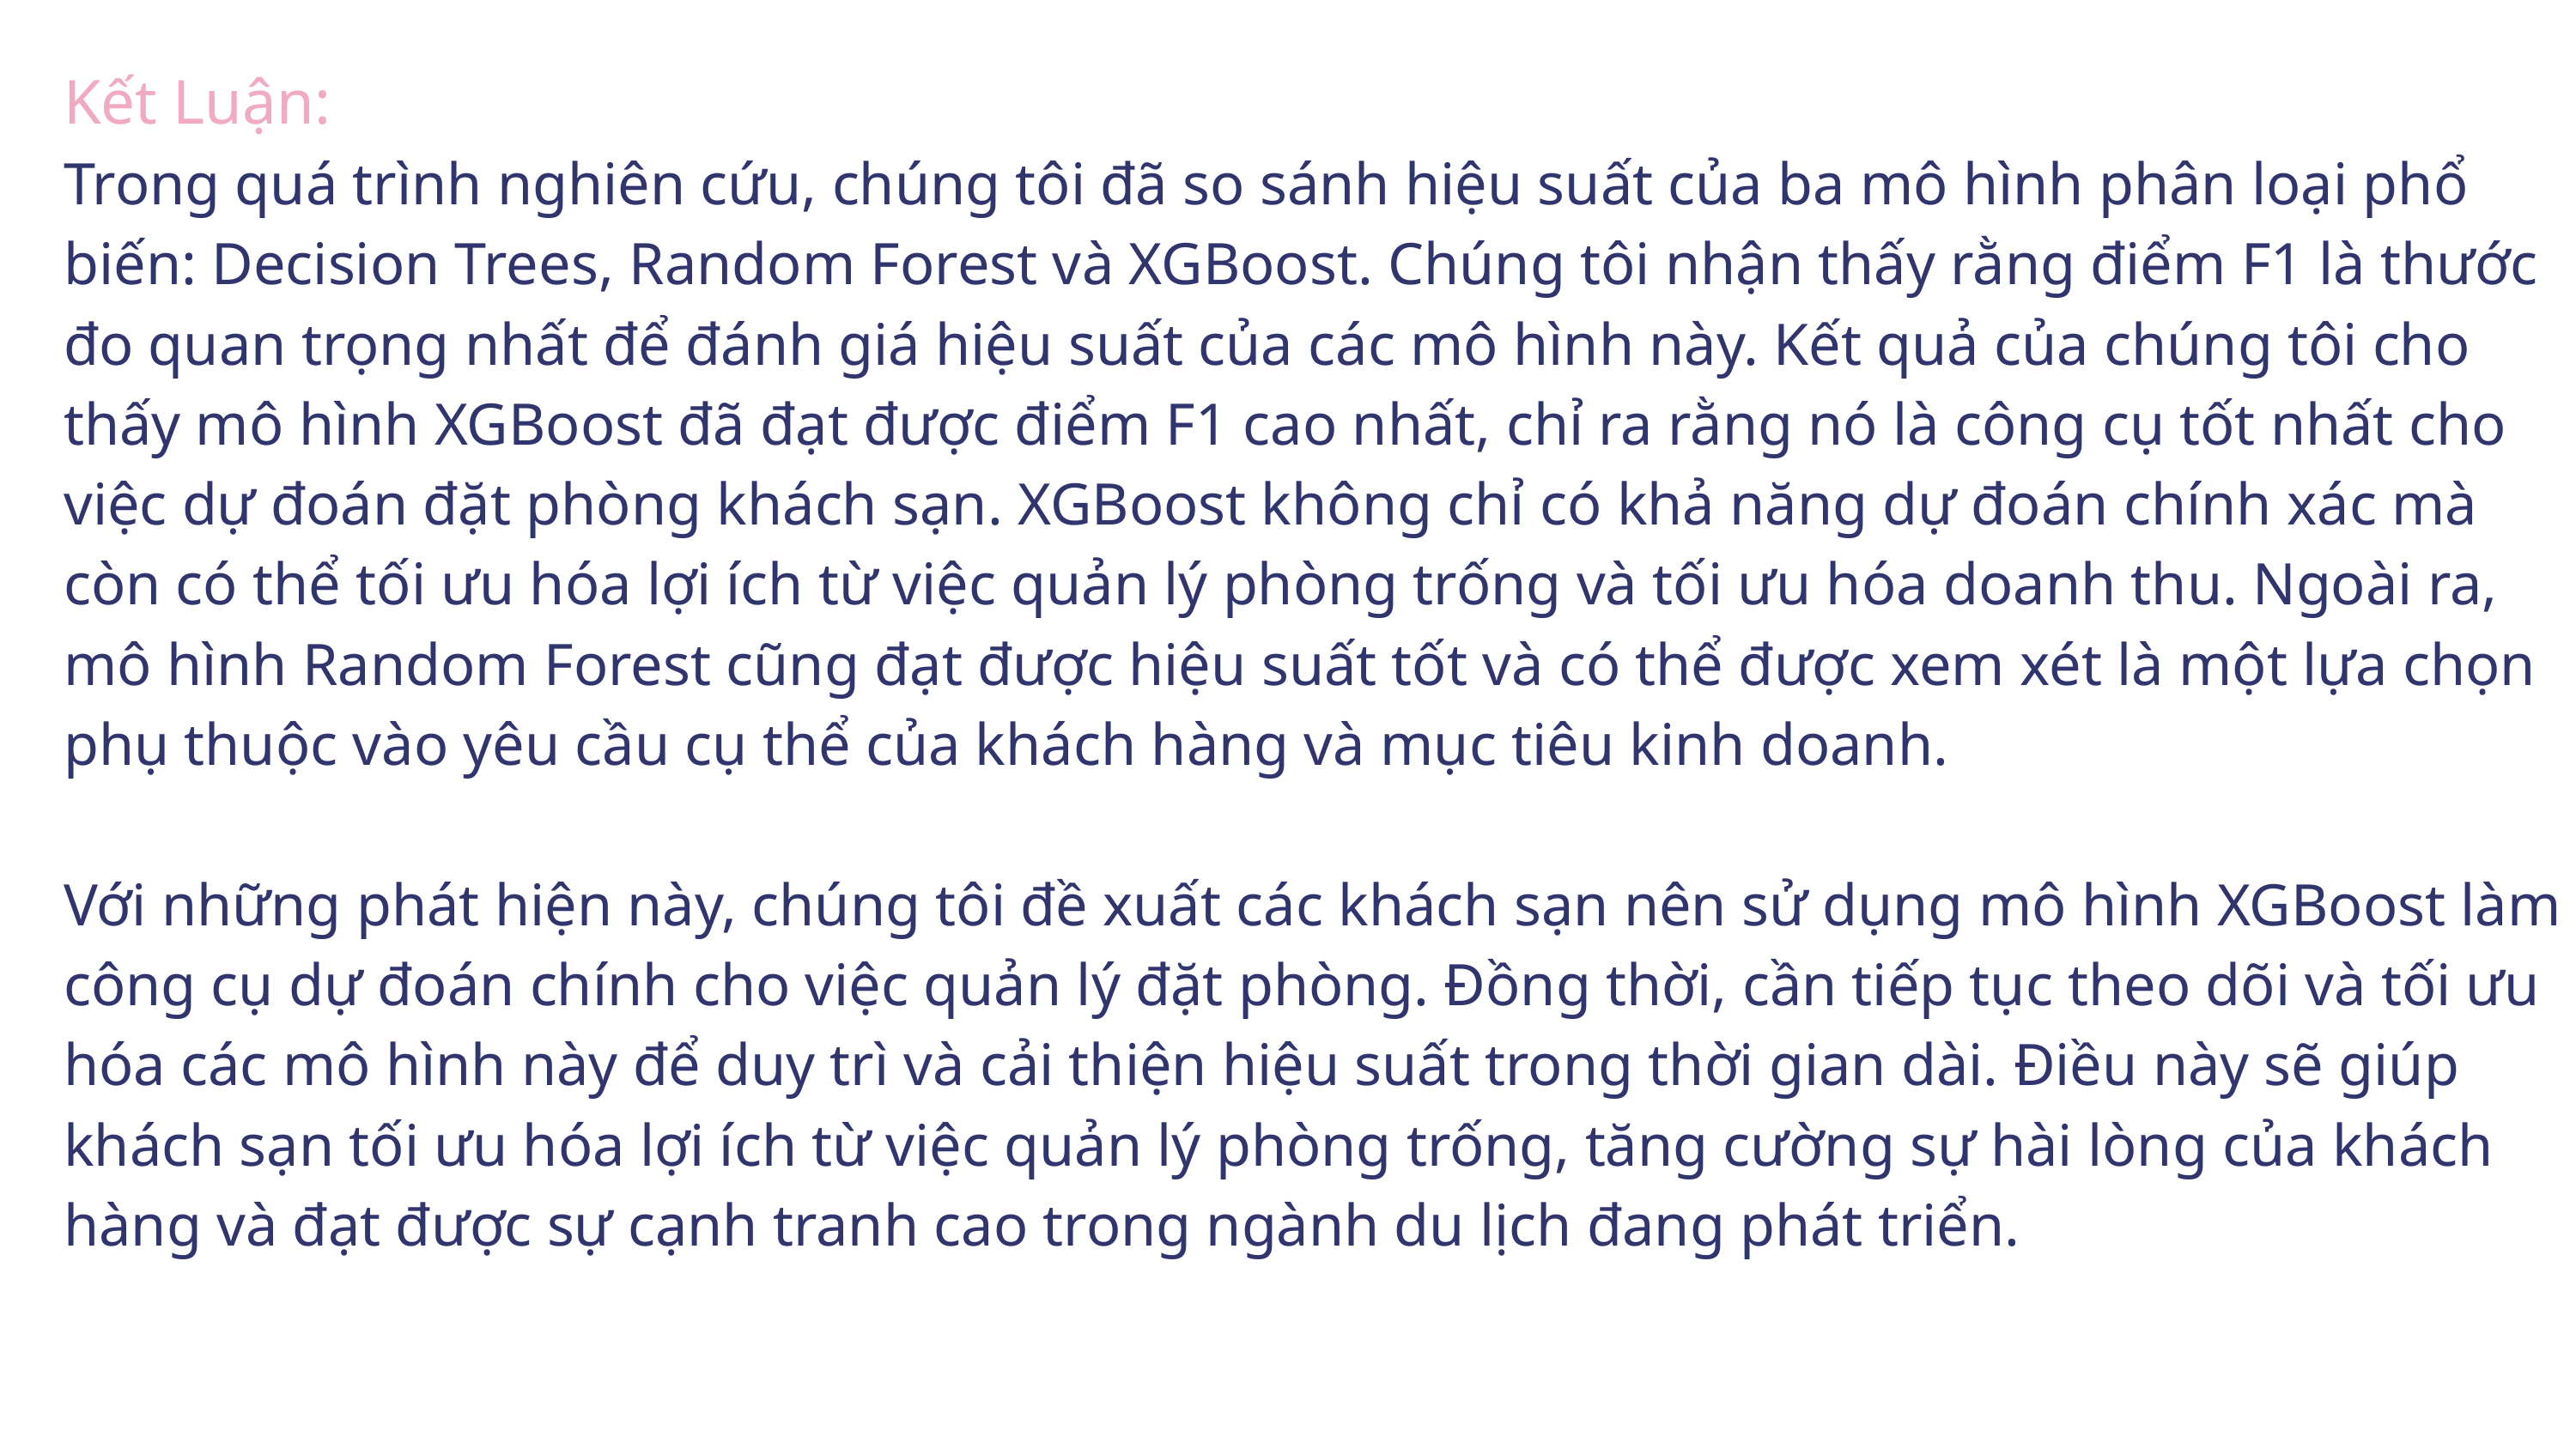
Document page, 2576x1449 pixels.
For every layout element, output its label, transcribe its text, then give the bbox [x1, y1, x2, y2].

text_box Kết Luận: Trong quá trình nghiên cứu, chúng tôi đã so sánh hiệu suất của ba mô hình phân loại phổ biến: Decision Trees, Random Forest và XGBoost. Chúng tôi nhận thấy rằng điểm F1 là thước đo quan trọng nhất để đánh giá hiệu suất của các mô hình này. Kết quả của chúng tôi cho thấy mô hình XGBoost đã đạt được điểm F1 cao nhất, chỉ ra rằng nó là công cụ tốt nhất cho việc dự đoán đặt phòng khách sạn. XGBoost không chỉ có khả năng dự đoán chính xác mà còn có thể tối ưu hóa lợi ích từ việc quản lý phòng trống và tối ưu hóa doanh thu. Ngoài ra, mô hình Random Forest cũng đạt được hiệu suất tốt và có thể được xem xét là một lựa chọn phụ thuộc vào yêu cầu cụ thể của khách hàng và mục tiêu kinh doanh. Với những phát hiện này, chúng tôi đề xuất các khách sạn nên sử dụng mô hình XGBoost làm công cụ dự đoán chính cho việc quản lý đặt phòng. Đồng thời, cần tiếp tục theo dõi và tối ưu hóa các mô hình này để duy trì và cải thiện hiệu suất trong thời gian dài. Điều này sẽ giúp khách sạn tối ưu hóa lợi ích từ việc quản lý phòng trống, tăng cường sự hài lòng của khách hàng và đạt được sự cạnh tranh cao trong ngành du lịch đang phát triển. [64, 51, 2576, 1449]
